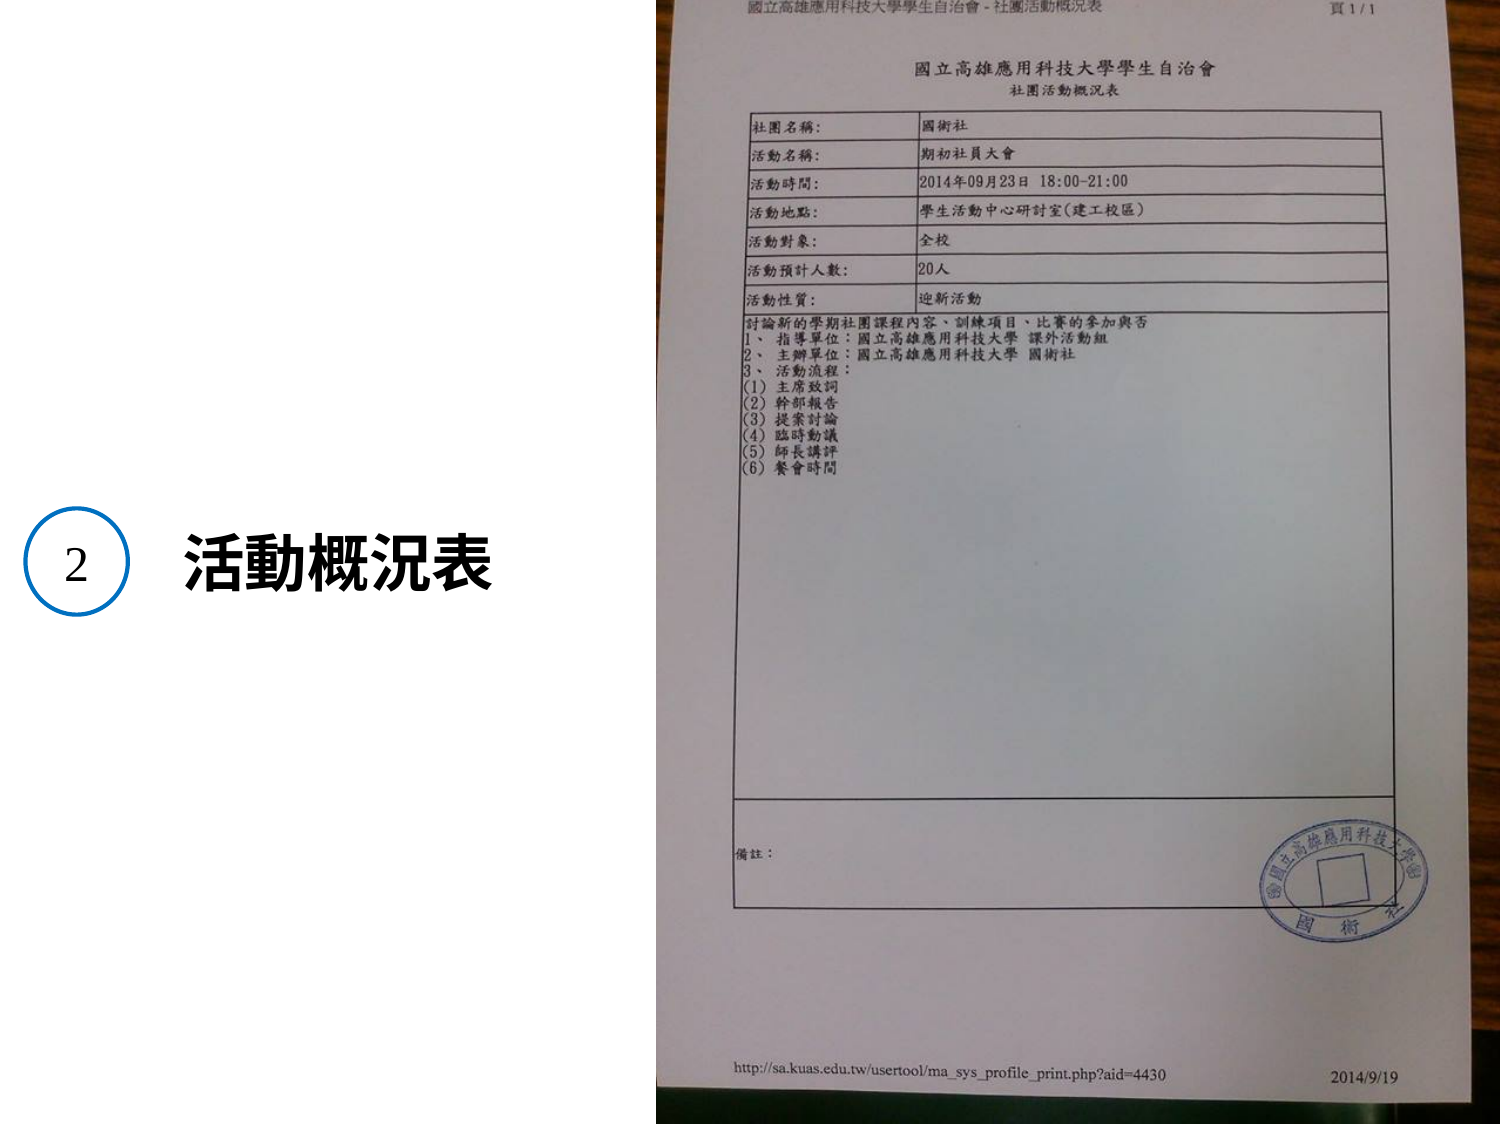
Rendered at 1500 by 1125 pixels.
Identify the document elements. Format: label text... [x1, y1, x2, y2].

picture [656, 0, 1500, 1125]
text_box 2 [25, 508, 128, 615]
text_box 活動概況表 [167, 517, 651, 607]
